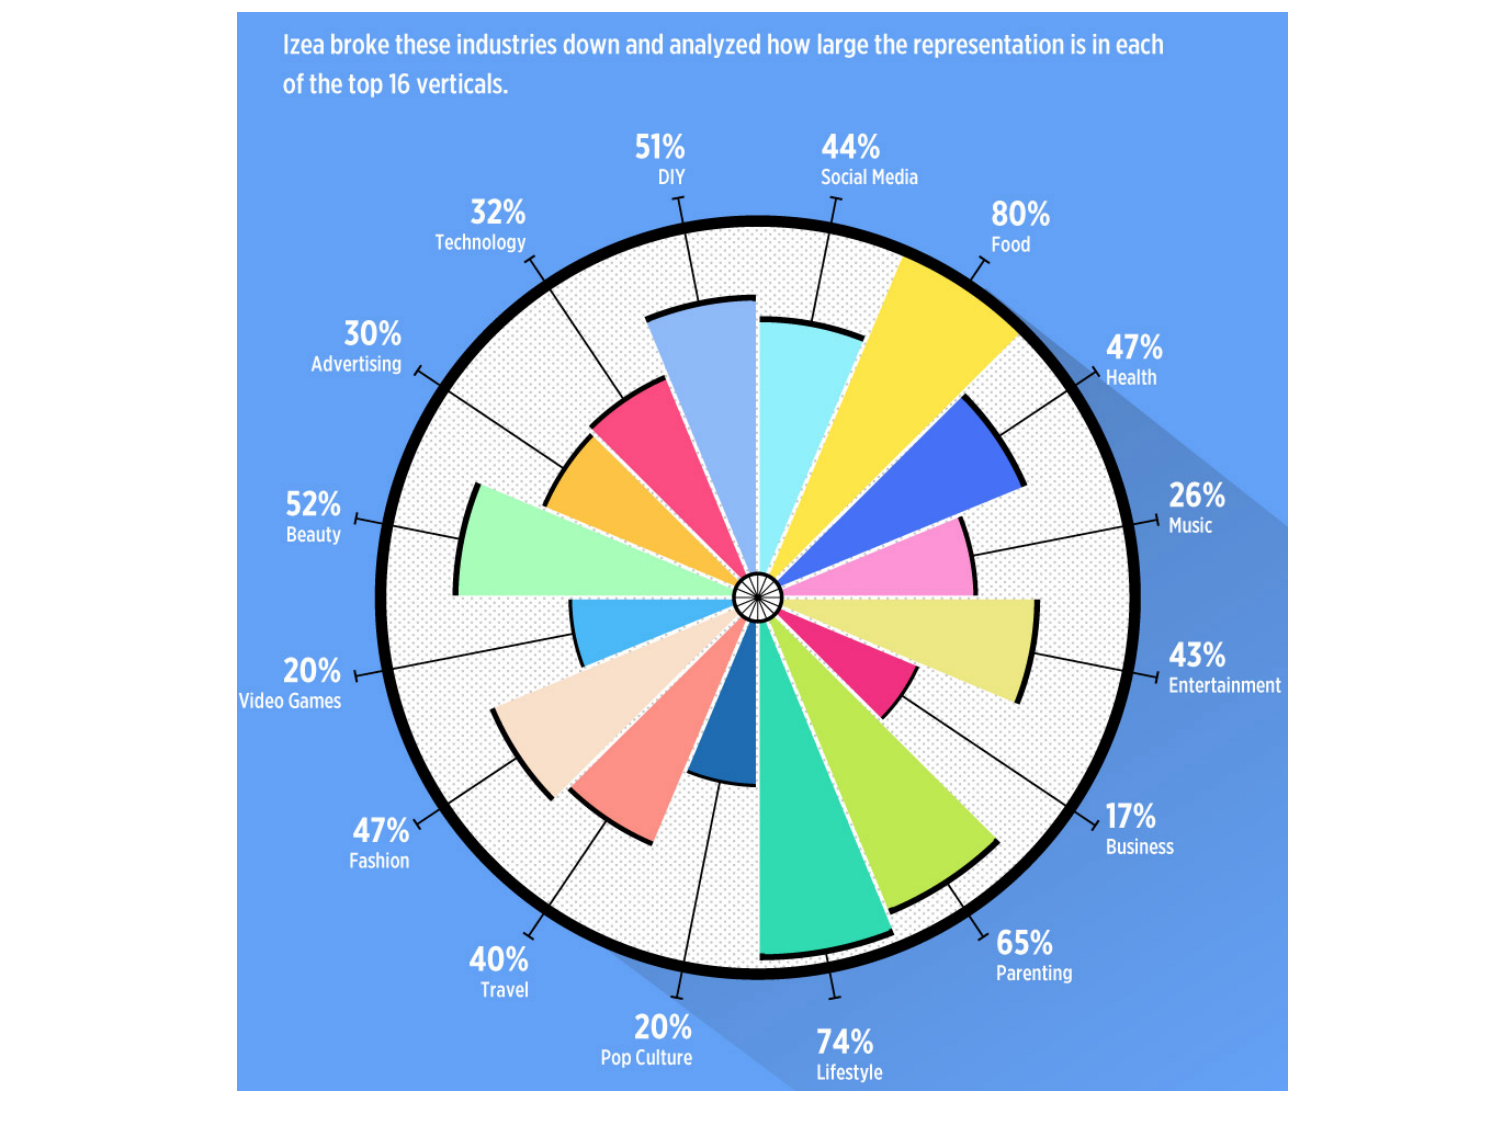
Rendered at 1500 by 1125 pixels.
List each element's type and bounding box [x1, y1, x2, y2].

list [237, 12, 1288, 1092]
